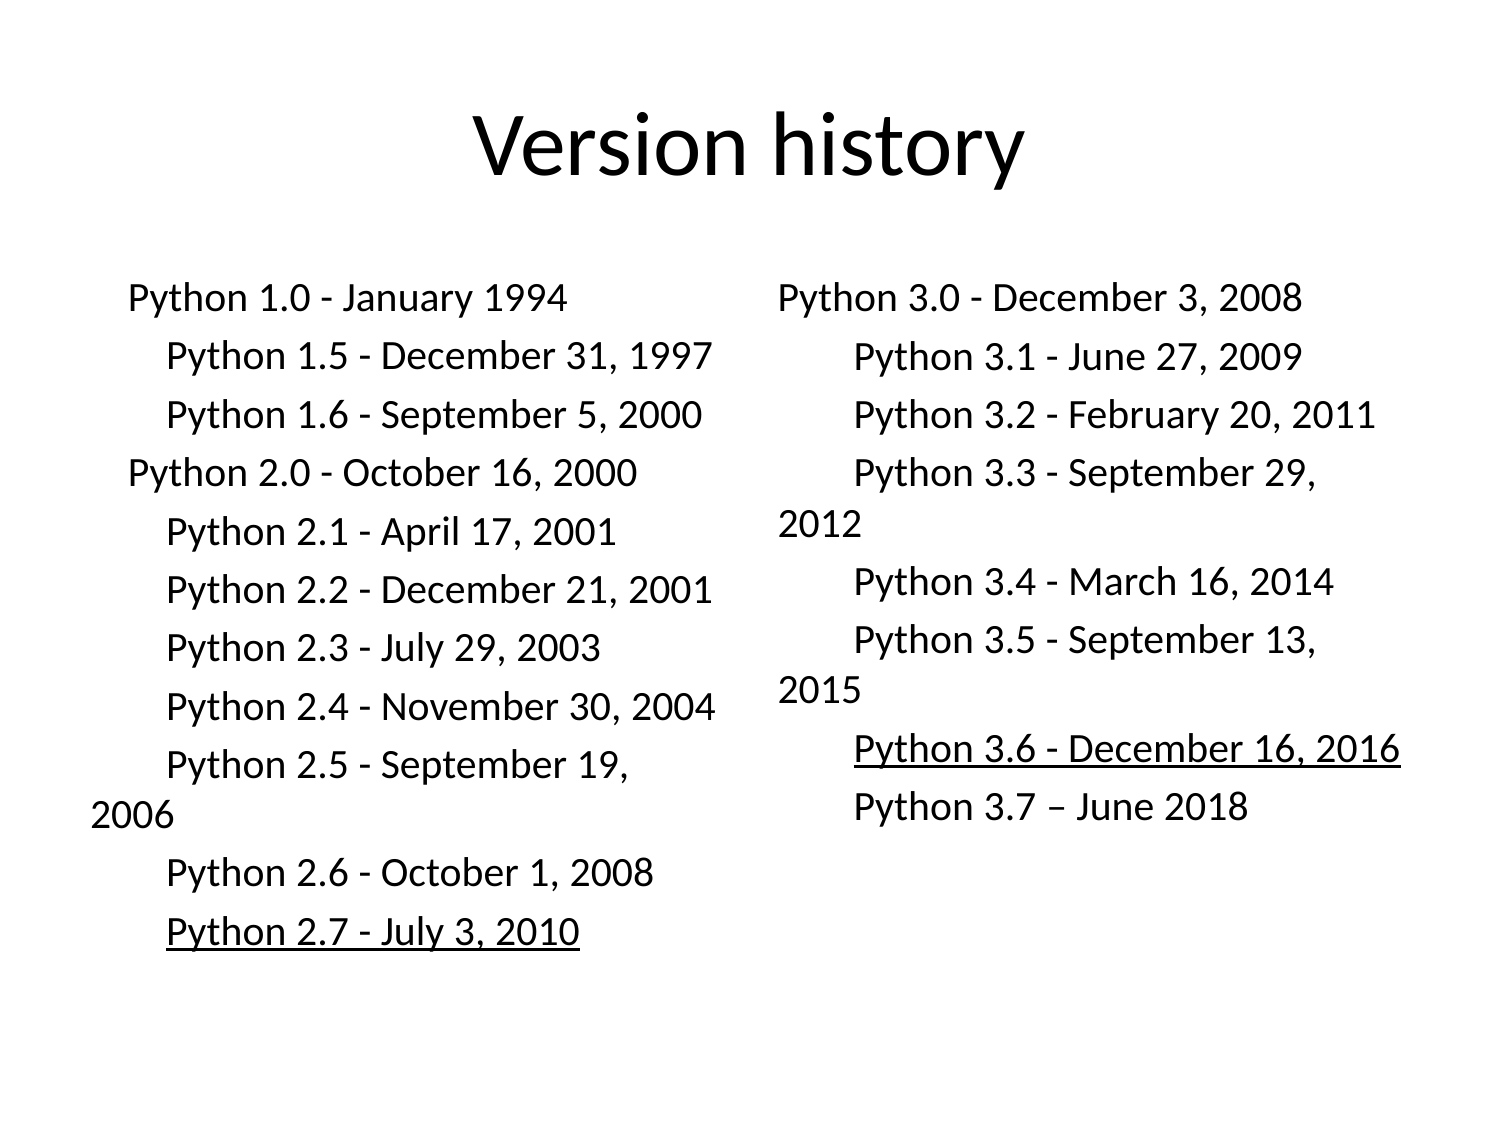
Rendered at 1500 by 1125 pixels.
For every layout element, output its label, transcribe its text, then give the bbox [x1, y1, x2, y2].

title Version history [75, 45, 1425, 233]
list Python 3.0 - December 3, 2008 Python 3.1 - June 27, 2009 Python 3.2 - February 20, 2011 Python 3.3 - September 29, 2012 Python 3.4 - March 16, 2014 Python 3.5 - September 13, 2015 Python 3.6 - December 16, 2016 Python 3.7 – June 2018 [762, 262, 1425, 1005]
list Python 1.0 - January 1994 Python 1.5 - December 31, 1997 Python 1.6 - September 5, 2000 Python 2.0 - October 16, 2000 Python 2.1 - April 17, 2001 Python 2.2 - December 21, 2001 Python 2.3 - July 29, 2003 Python 2.4 - November 30, 2004 Python 2.5 - September 19, 2006 Python 2.6 - October 1, 2008 Python 2.7 - July 3, 2010 [75, 262, 738, 1005]
